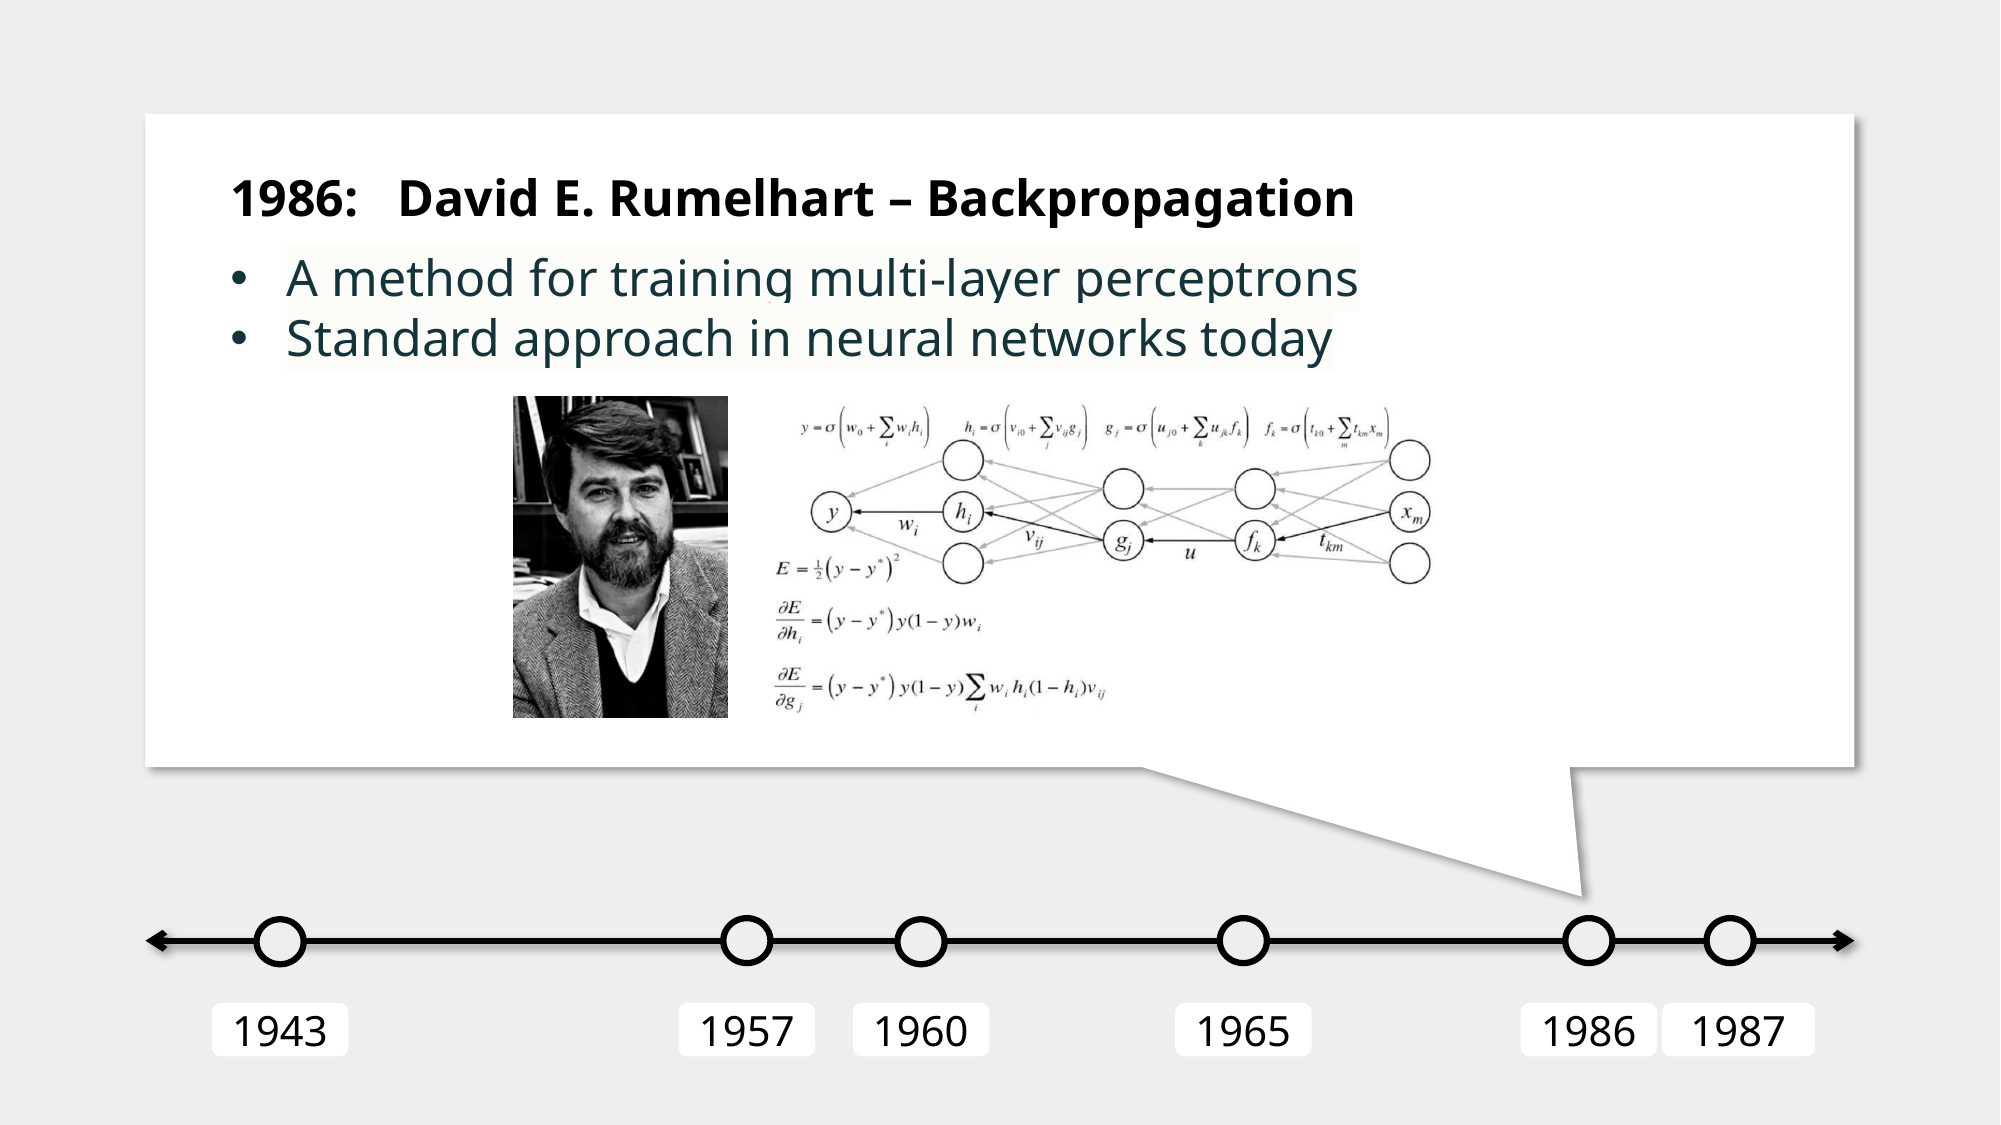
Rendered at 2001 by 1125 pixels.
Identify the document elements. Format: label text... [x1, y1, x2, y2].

picture [769, 396, 1440, 726]
text_box 1986: David E. Rumelhart – Backpropagation [215, 158, 1849, 234]
picture [513, 395, 729, 718]
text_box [144, 917, 1855, 1057]
text_box [143, 111, 1856, 899]
text_box A method for training multi-layer perceptrons Standard approach in neural networks today [215, 239, 1785, 375]
